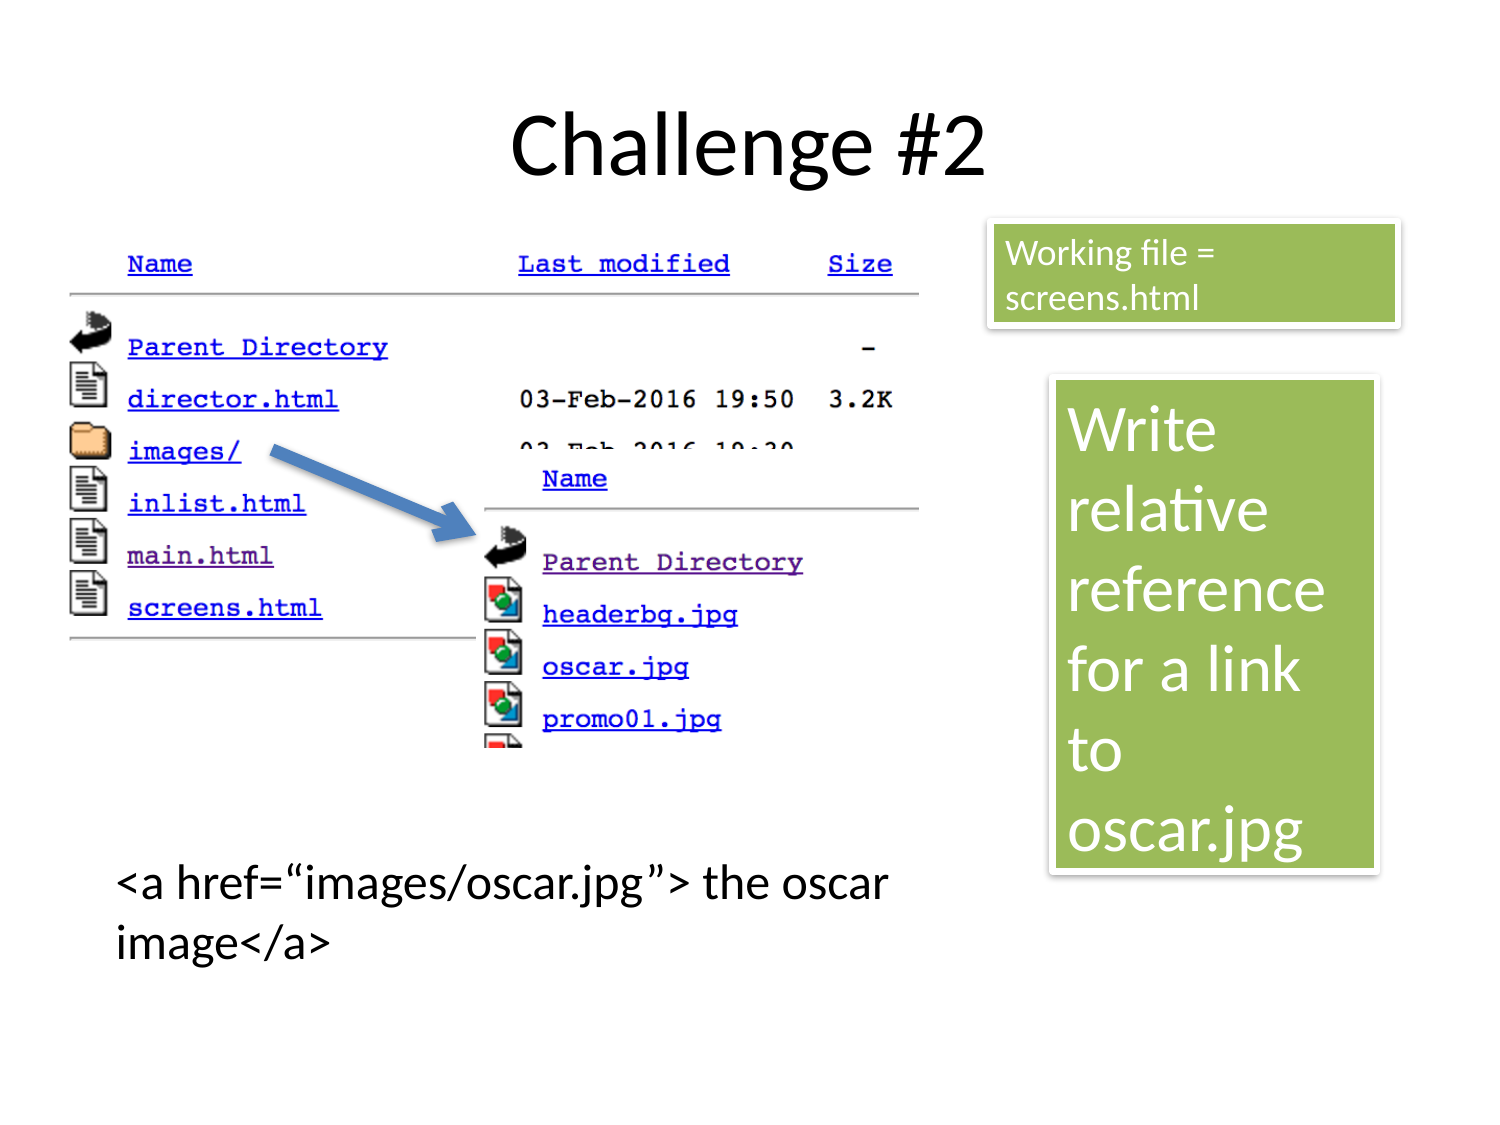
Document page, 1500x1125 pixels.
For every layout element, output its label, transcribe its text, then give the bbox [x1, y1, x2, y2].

text_box Working file = screens.html [987, 218, 1401, 329]
text_box Write relative reference for a link to oscar.jpg [1049, 374, 1380, 875]
title Challenge #2 [75, 45, 1425, 233]
text_box <a href=“images/oscar.jpg”> the oscar image</a> [100, 842, 991, 977]
picture [55, 201, 919, 748]
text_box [271, 449, 477, 536]
